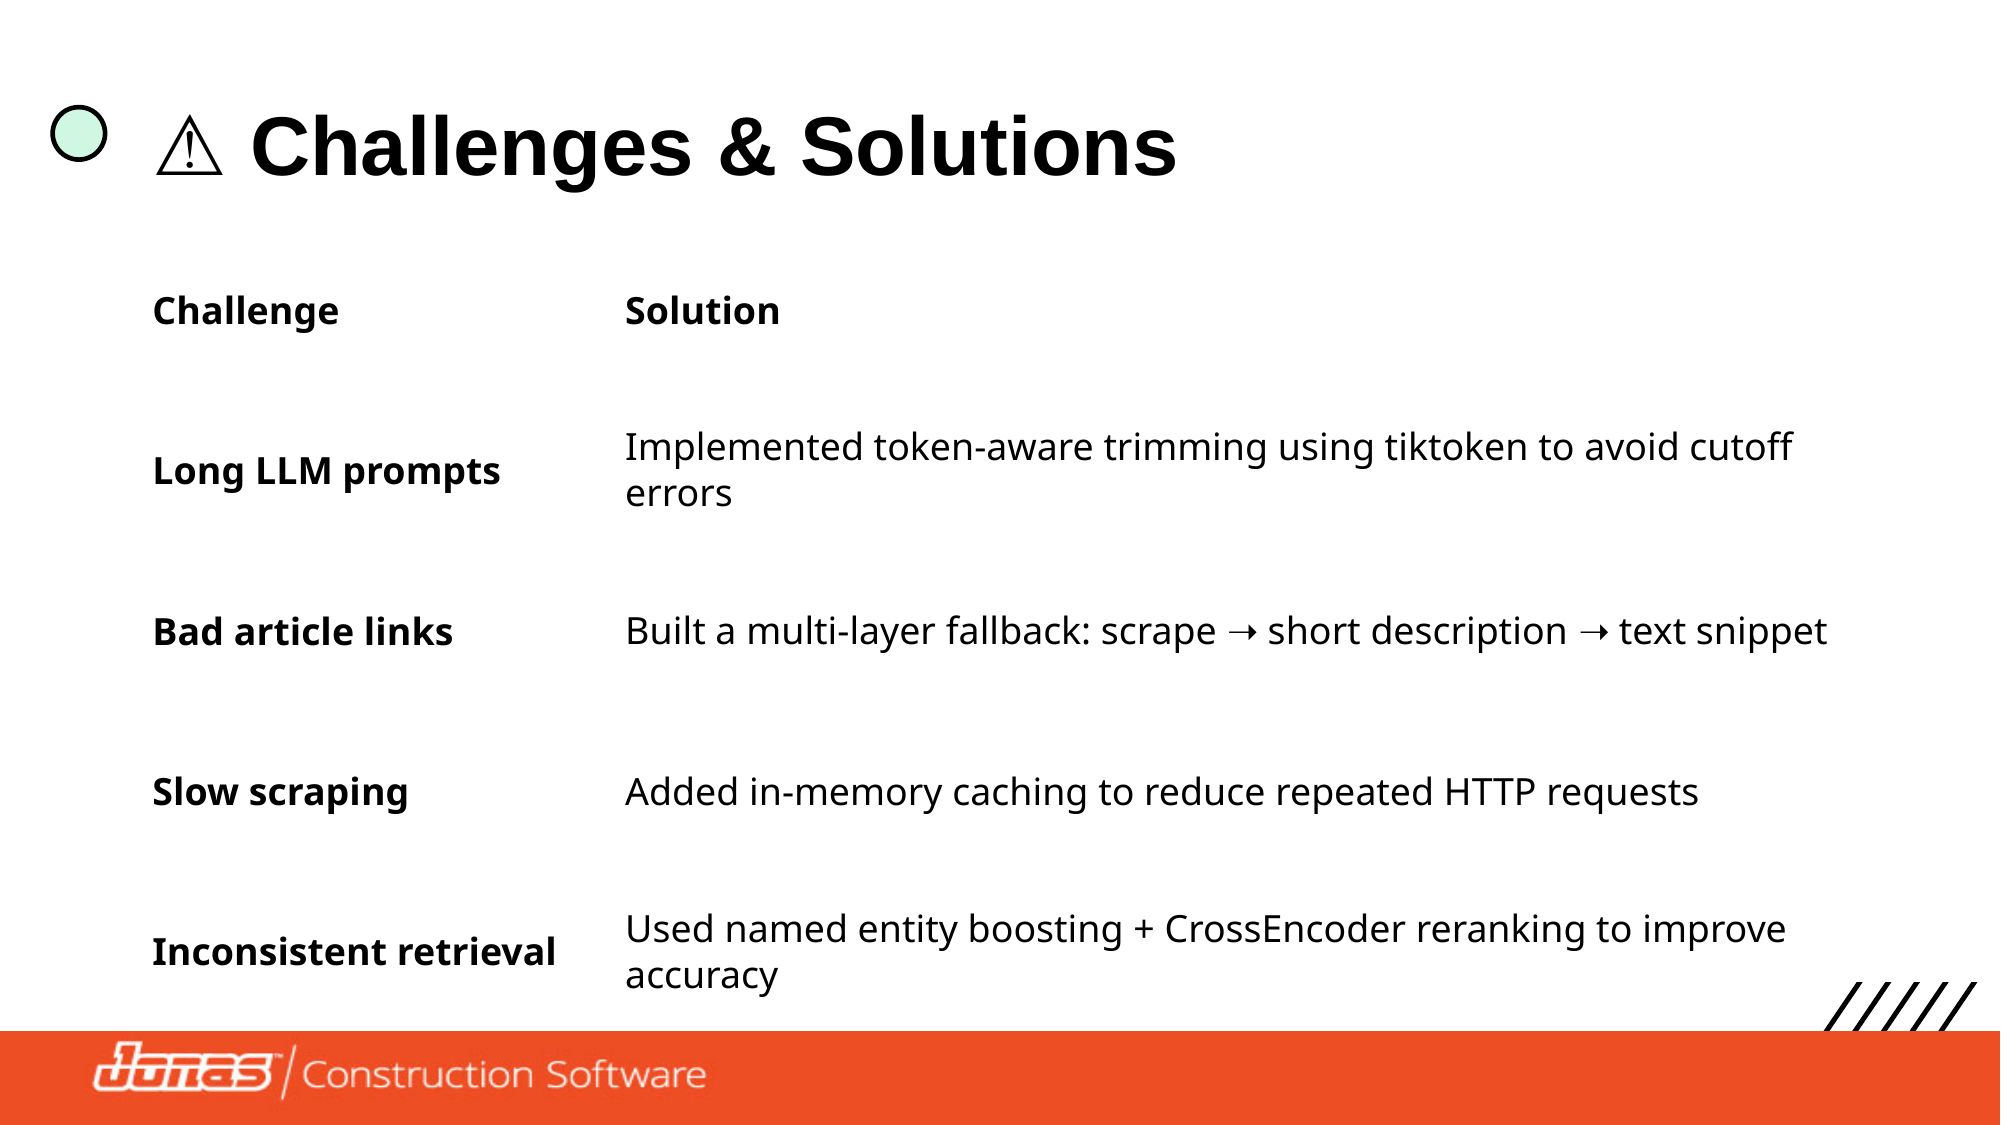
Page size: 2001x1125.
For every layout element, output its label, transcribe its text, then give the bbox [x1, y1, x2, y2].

picture [0, 1031, 2000, 1125]
table_cell Bad article links [137, 550, 610, 711]
table_cell Implemented token-aware trimming using tiktoken to avoid cutoff errors [610, 390, 1916, 550]
table_cell Slow scraping [137, 711, 610, 871]
table_cell Built a multi-layer fallback: scrape ➝ short description ➝ text snippet [610, 550, 1916, 711]
table_header Challenge [137, 229, 610, 390]
table_cell Long LLM prompts [137, 390, 610, 550]
table_cell Used named entity boosting + CrossEncoder reranking to improve accuracy [610, 871, 1916, 1031]
table_header Solution [610, 229, 1916, 390]
table_cell Added in-memory caching to reduce repeated HTTP requests [610, 711, 1916, 871]
title ⚠️ Challenges & Solutions [137, 65, 1863, 220]
table_cell Inconsistent retrieval [137, 871, 610, 1031]
